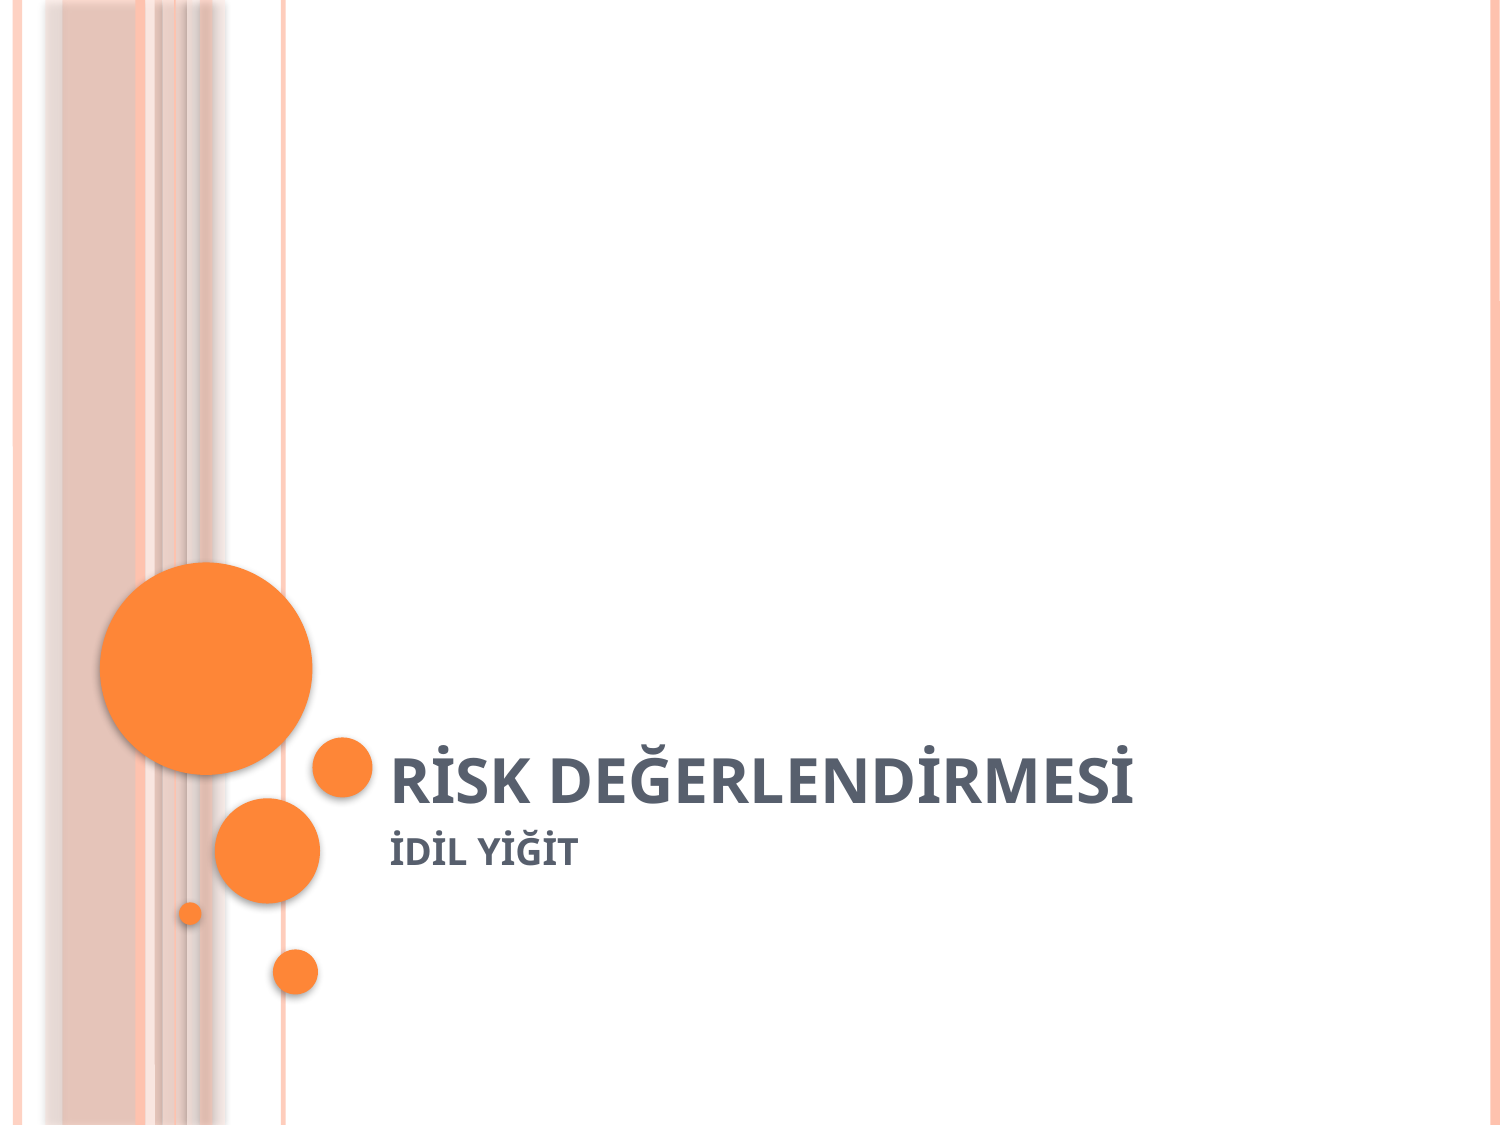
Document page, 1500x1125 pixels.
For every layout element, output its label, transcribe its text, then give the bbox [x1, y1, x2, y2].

subtitle İDİL YİĞİT [375, 820, 1388, 1046]
title RİSK DEĞERLENDİRMESİ [375, 512, 1388, 820]
